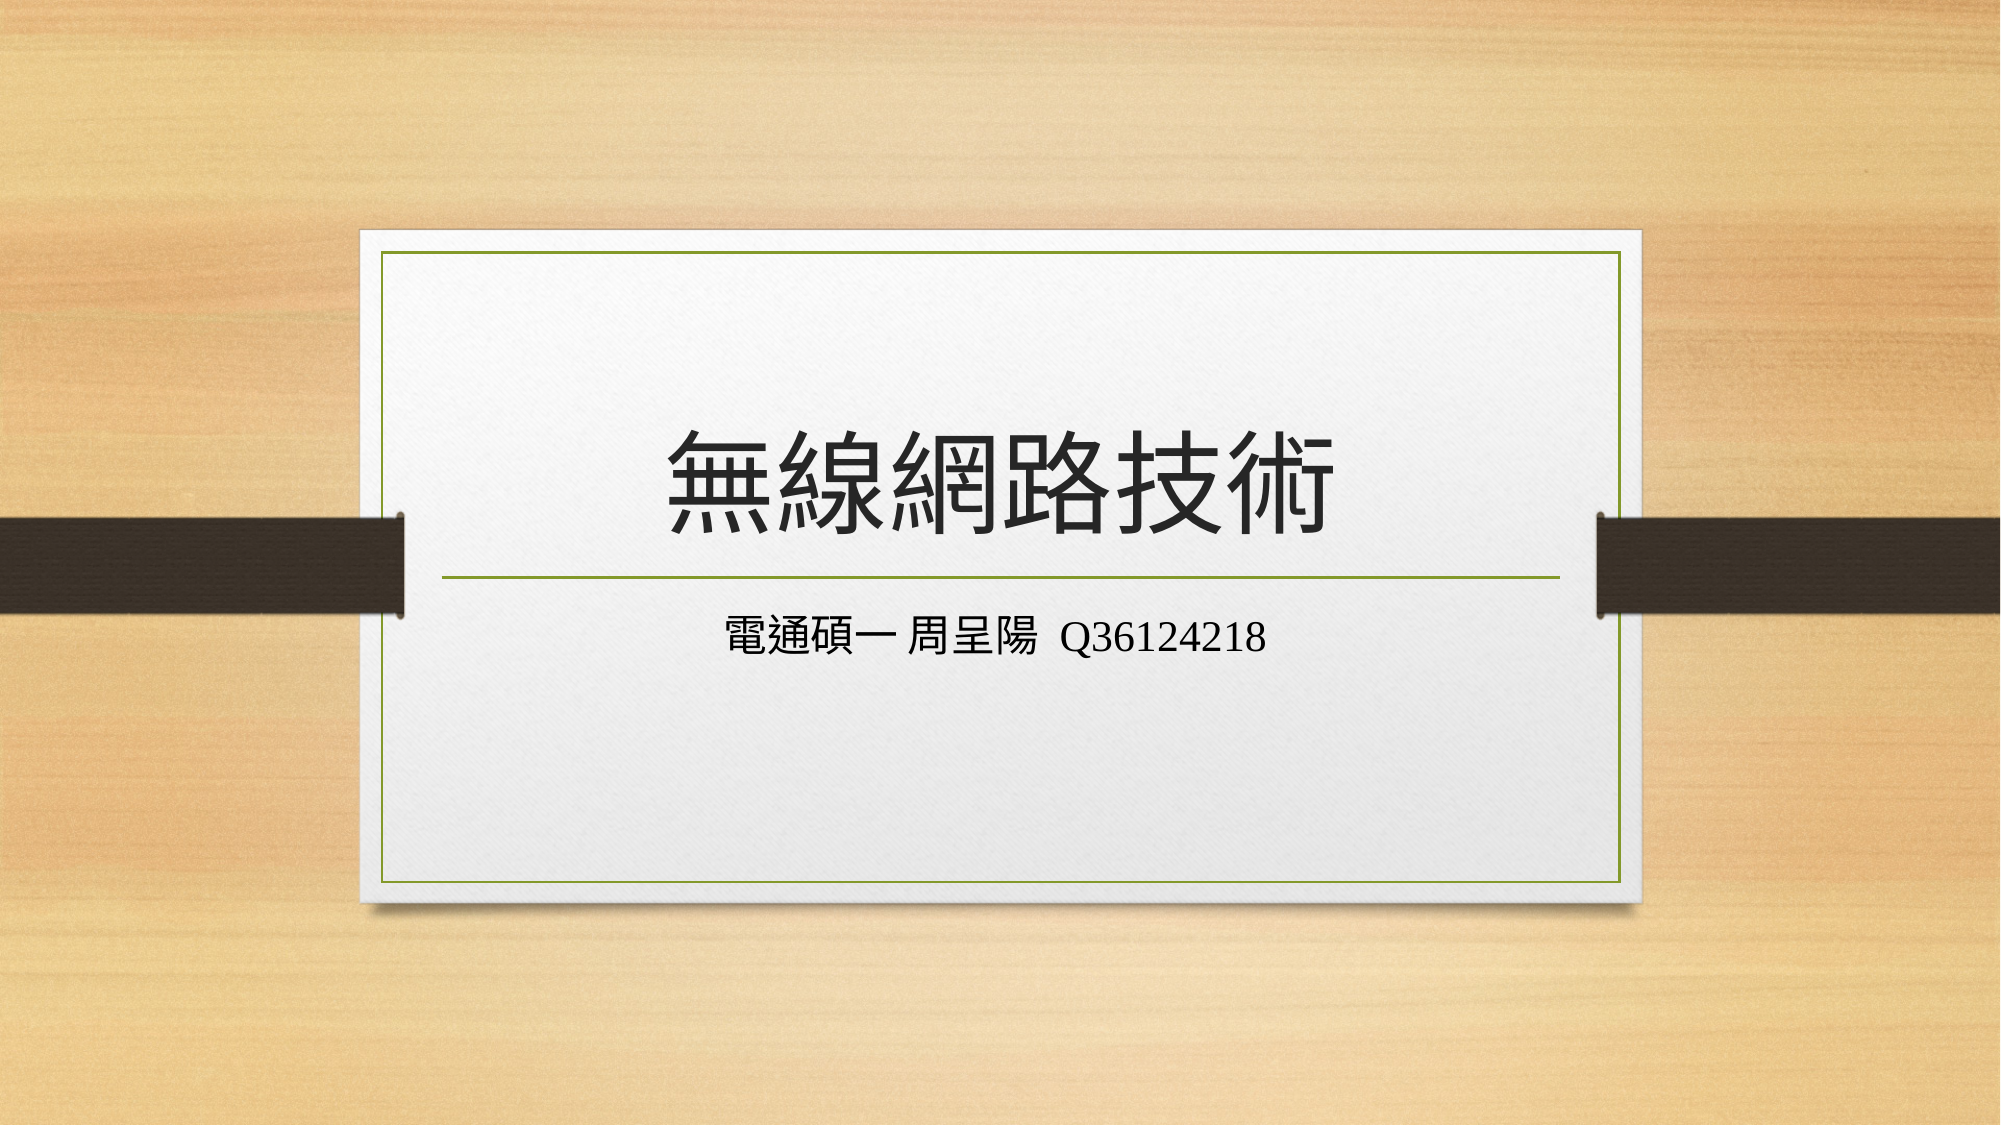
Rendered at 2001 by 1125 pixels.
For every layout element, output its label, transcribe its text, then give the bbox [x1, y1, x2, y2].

subtitle 電通碩一 周呈陽 Q36124218 [441, 600, 1560, 817]
picture [0, 0, 2001, 1125]
title 無線網路技術 [441, 306, 1560, 556]
